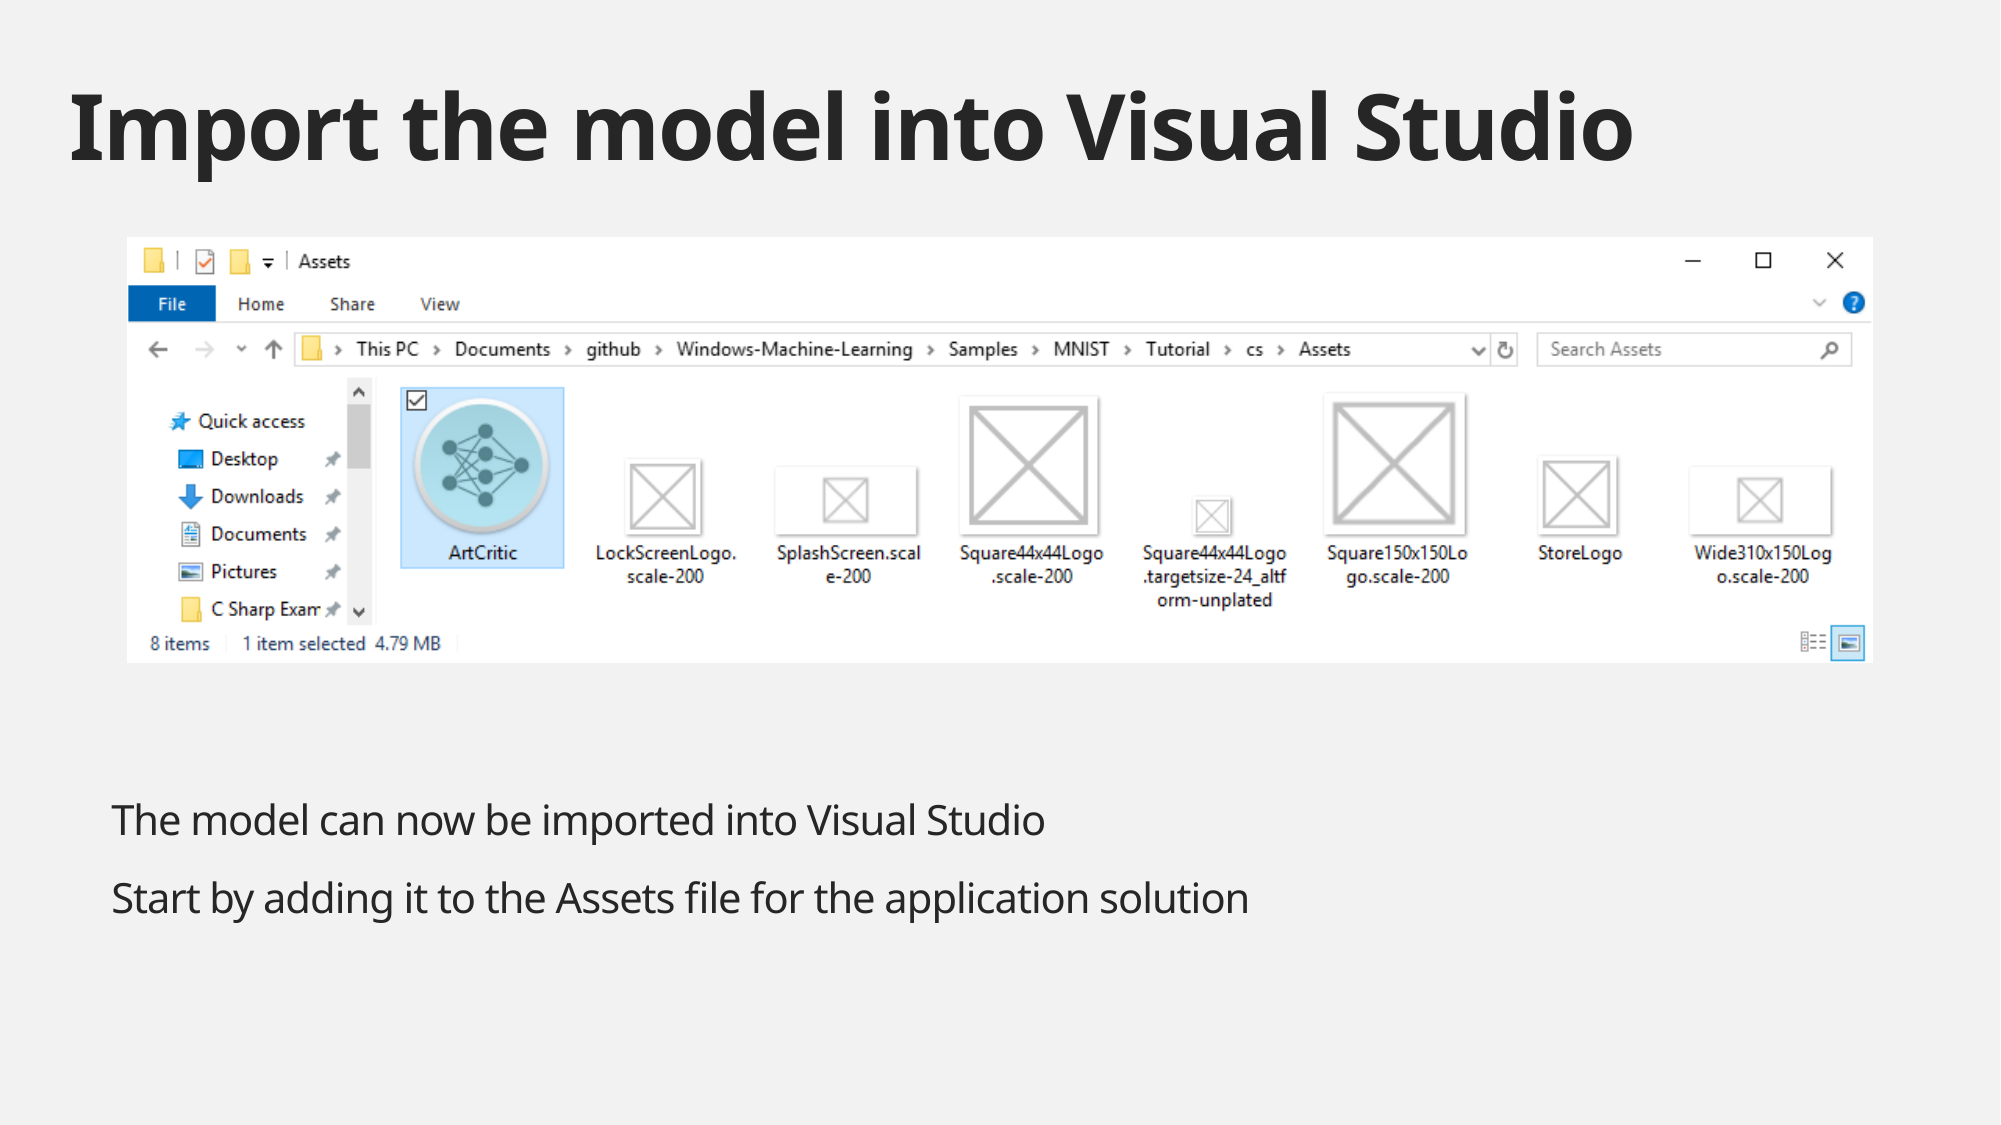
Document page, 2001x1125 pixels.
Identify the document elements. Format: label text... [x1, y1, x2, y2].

title Import the model into Visual Studio [55, 53, 1945, 209]
picture [127, 237, 1873, 663]
list The model can now be imported into Visual Studio Start by adding it to the Assets file for the application solution [96, 779, 1904, 1015]
